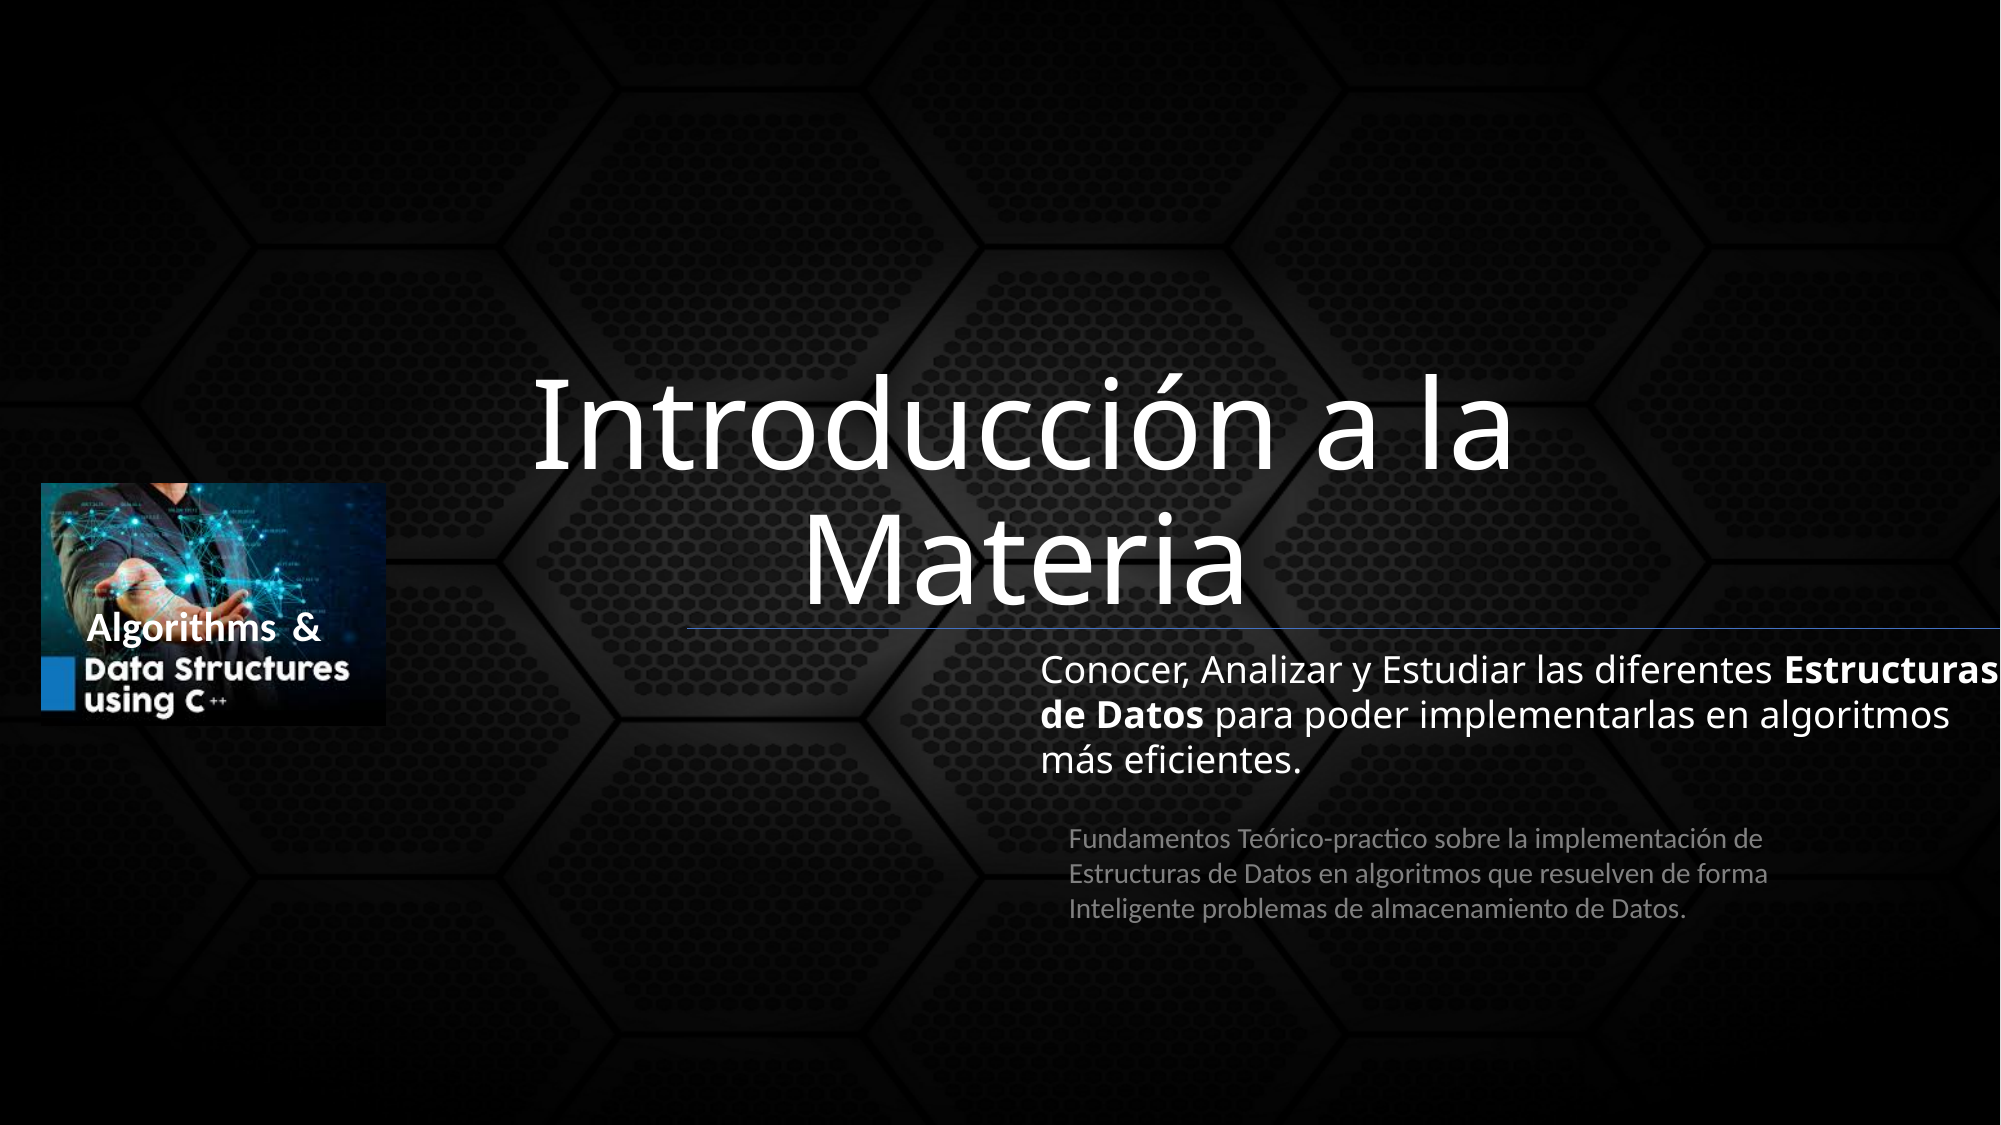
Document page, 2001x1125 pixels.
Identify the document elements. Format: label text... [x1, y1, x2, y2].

picture [0, 0, 2001, 1125]
text_box Conocer, Analizar y Estudiar las diferentes Estructuras de Datos para poder implementarlas en algoritmos más eficientes. [1025, 639, 2000, 789]
text_box Fundamentos Teórico-practico sobre la implementación de Estructuras de Datos en algoritmos que resuelven de forma Inteligente problemas de almacenamiento de Datos. [1053, 812, 1786, 932]
title Introducción a la Materia [275, 247, 1776, 640]
